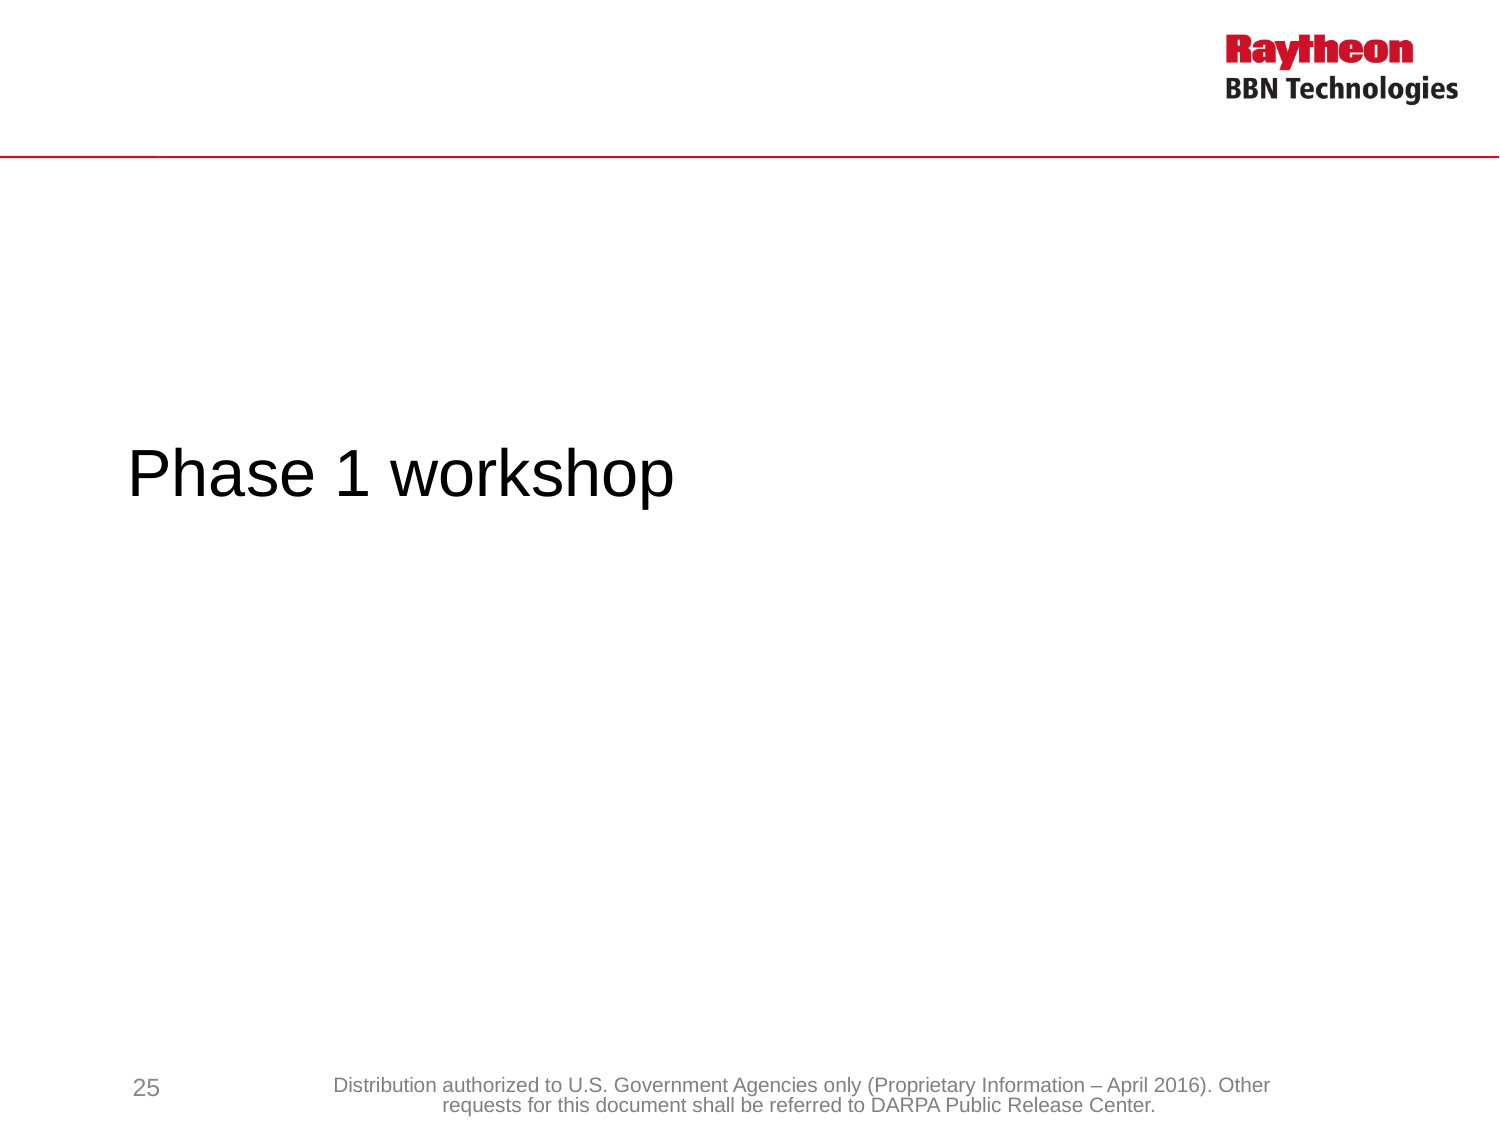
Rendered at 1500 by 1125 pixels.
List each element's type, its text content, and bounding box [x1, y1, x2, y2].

picture [1222, 31, 1460, 108]
title Phase 1 workshop [112, 349, 1388, 591]
slide_number 25 [42, 1056, 251, 1116]
